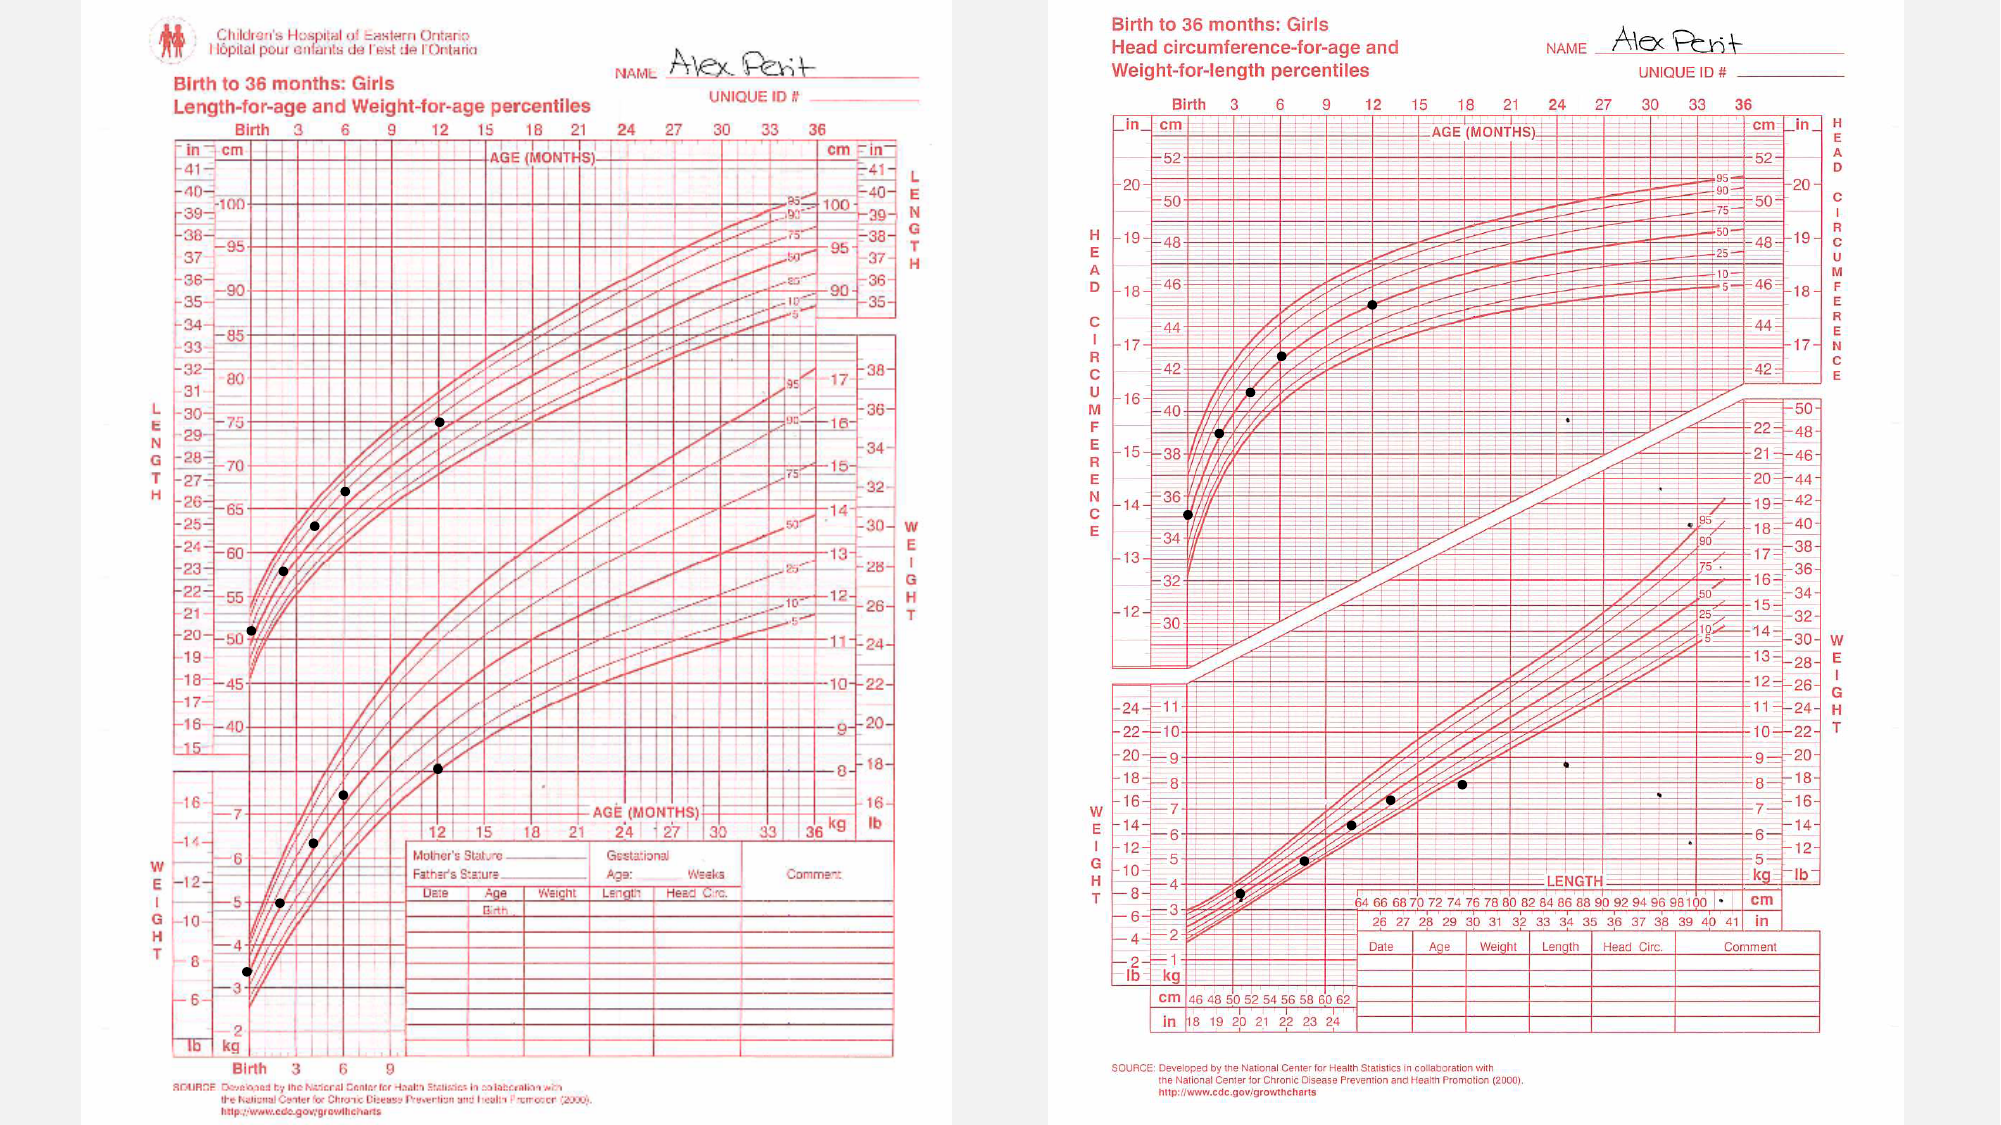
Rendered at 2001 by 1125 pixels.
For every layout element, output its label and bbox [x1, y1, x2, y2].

text_box [81, 0, 952, 1125]
picture [1048, 0, 1904, 1125]
